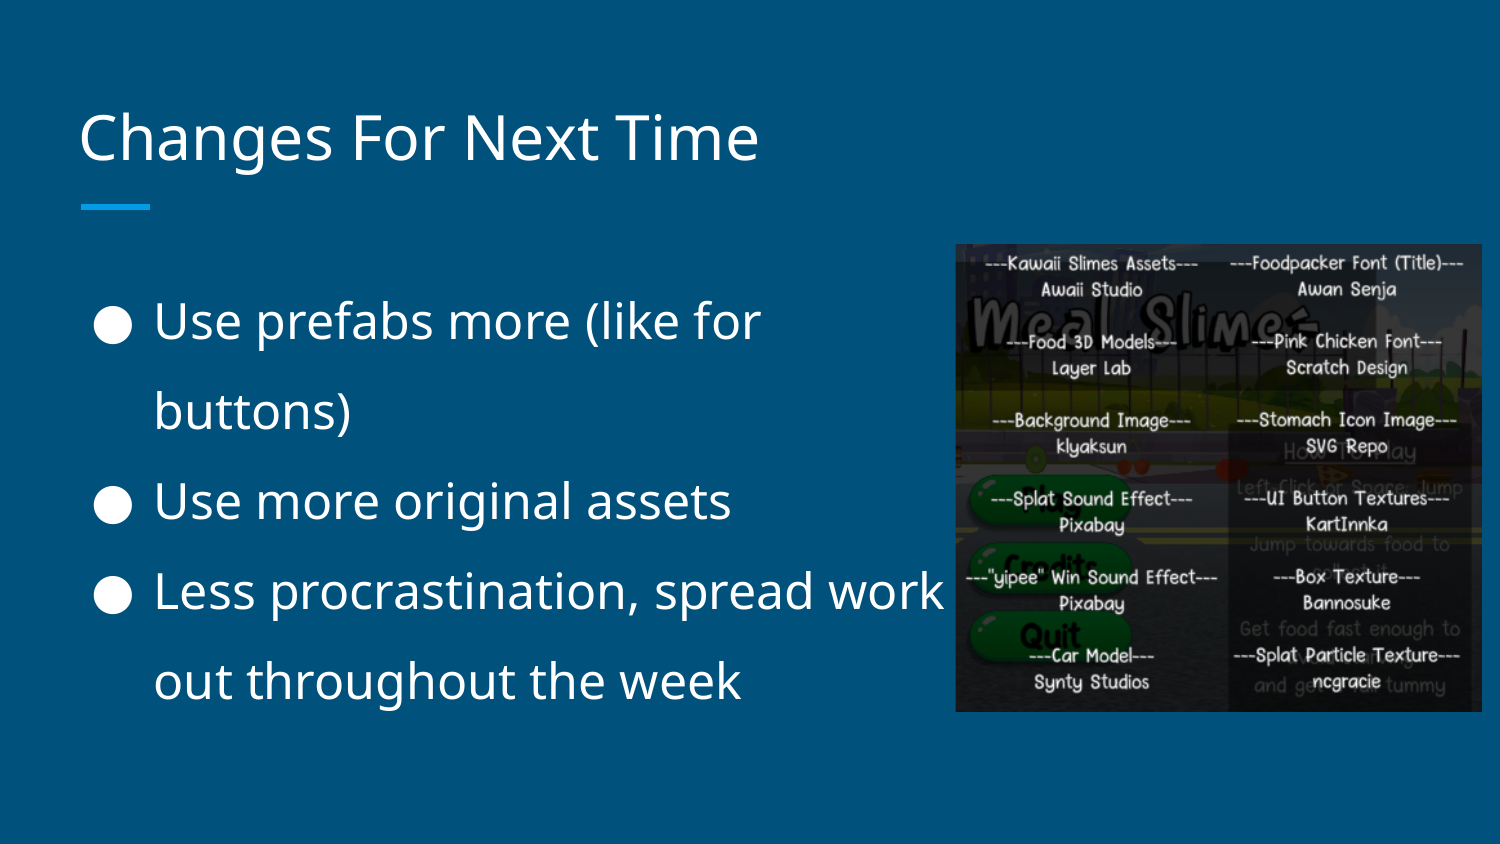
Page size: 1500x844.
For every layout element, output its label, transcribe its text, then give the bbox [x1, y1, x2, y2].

list Use prefabs more (like for buttons) Use more original assets Less procrastination, spread work out throughout the week [63, 244, 967, 766]
title Changes For Next Time [63, 75, 1437, 188]
picture [956, 245, 1481, 711]
